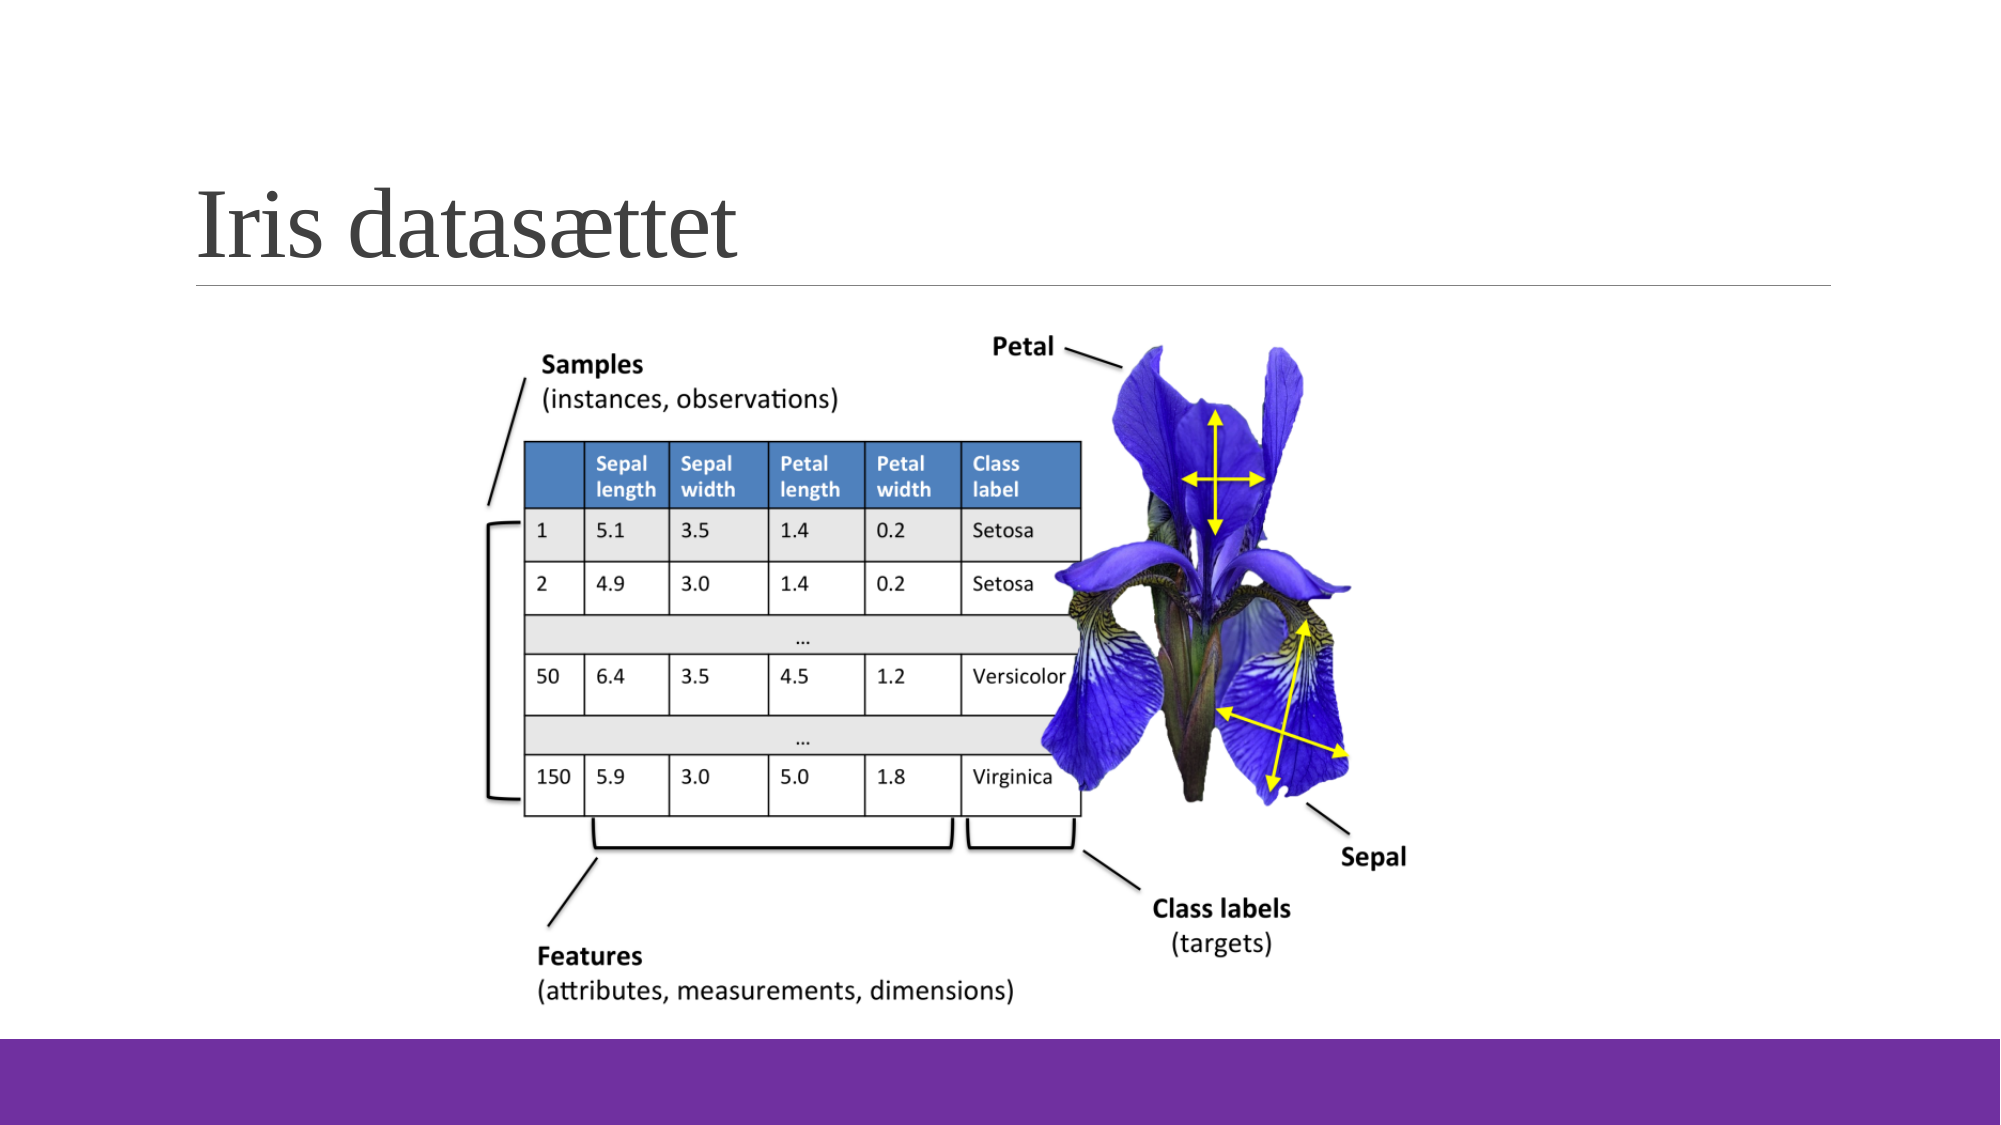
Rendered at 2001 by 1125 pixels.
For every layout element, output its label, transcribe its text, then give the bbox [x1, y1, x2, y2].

title Iris datasættet [180, 47, 1830, 285]
picture [444, 309, 1429, 1025]
